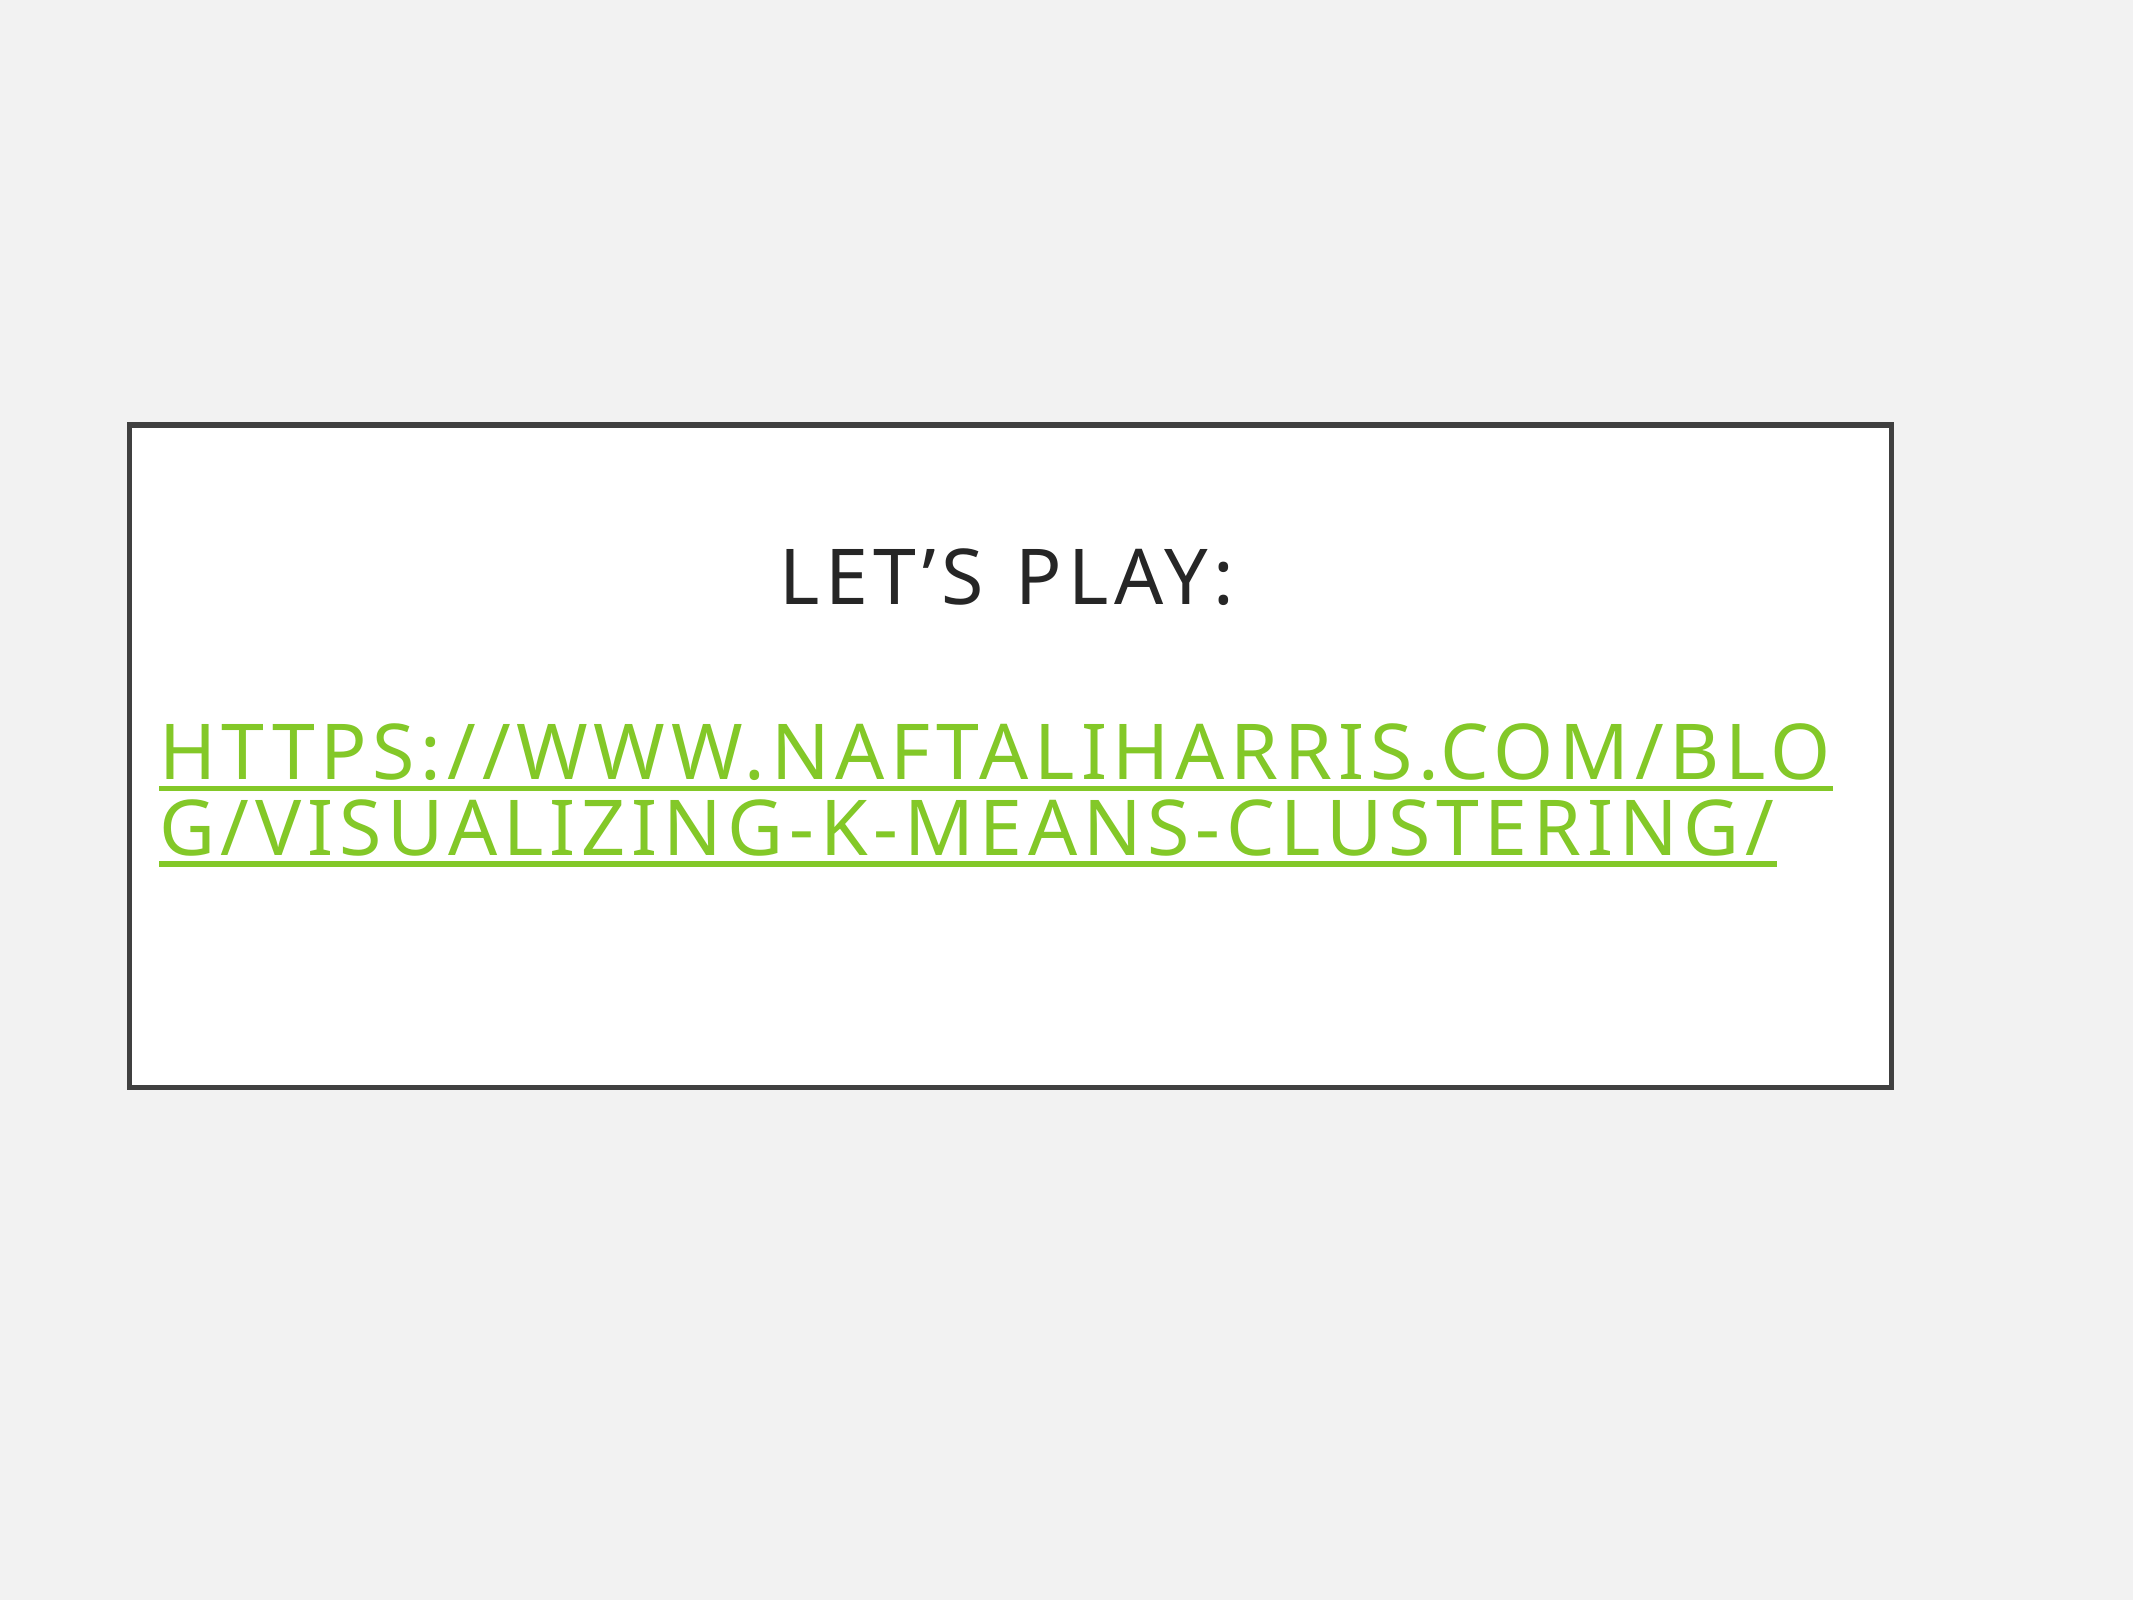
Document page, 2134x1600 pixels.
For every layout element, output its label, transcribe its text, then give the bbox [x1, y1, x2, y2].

title Let’s play: https://www.naftaliharris.com/blog/visualizing-k-means-clustering/ [127, 422, 1894, 1090]
